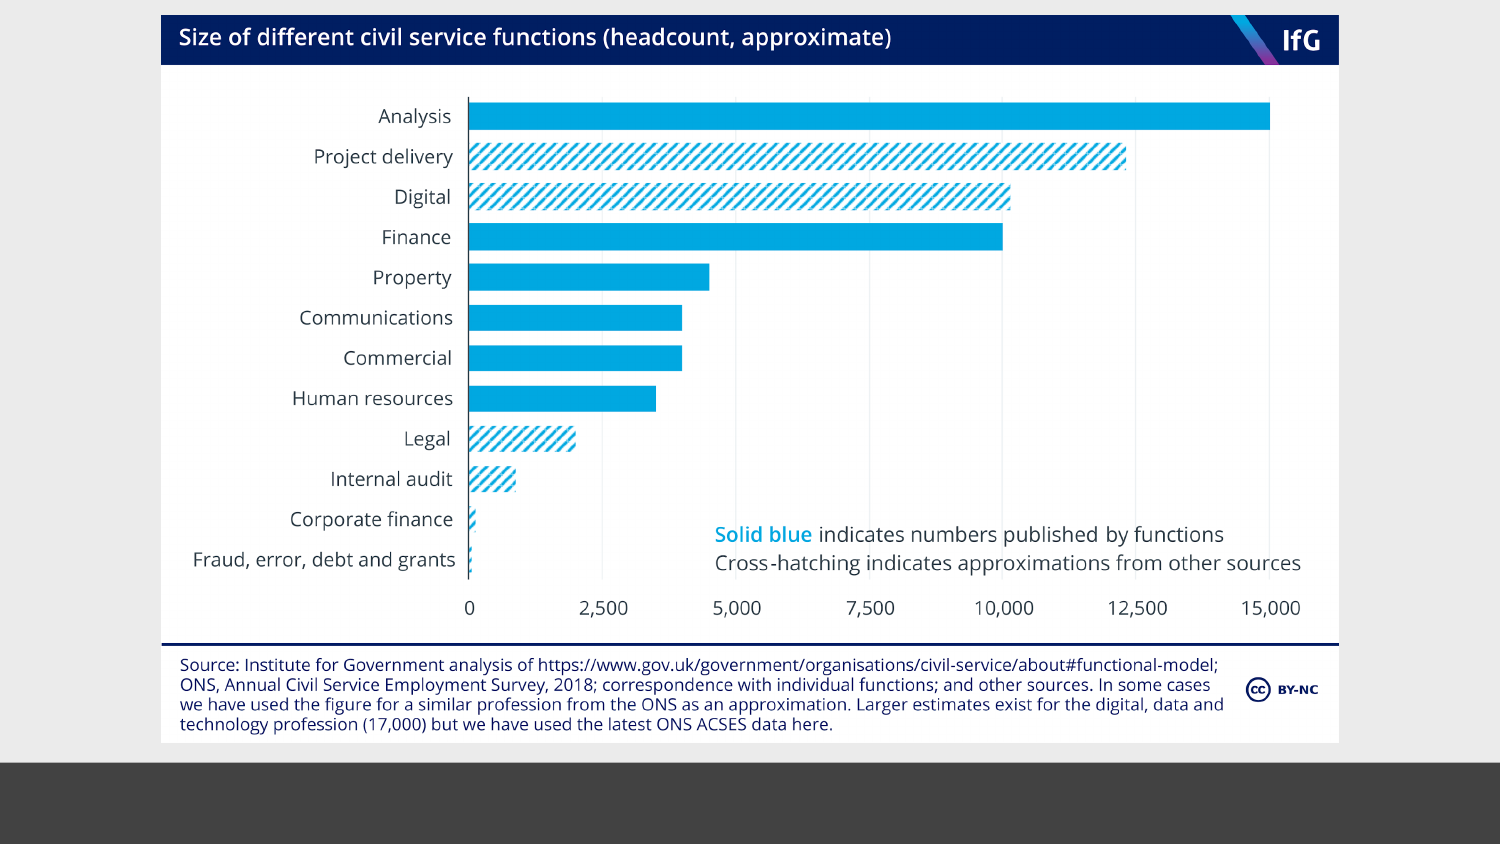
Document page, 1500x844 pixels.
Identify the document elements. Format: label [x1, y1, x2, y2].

picture [161, 14, 1339, 743]
